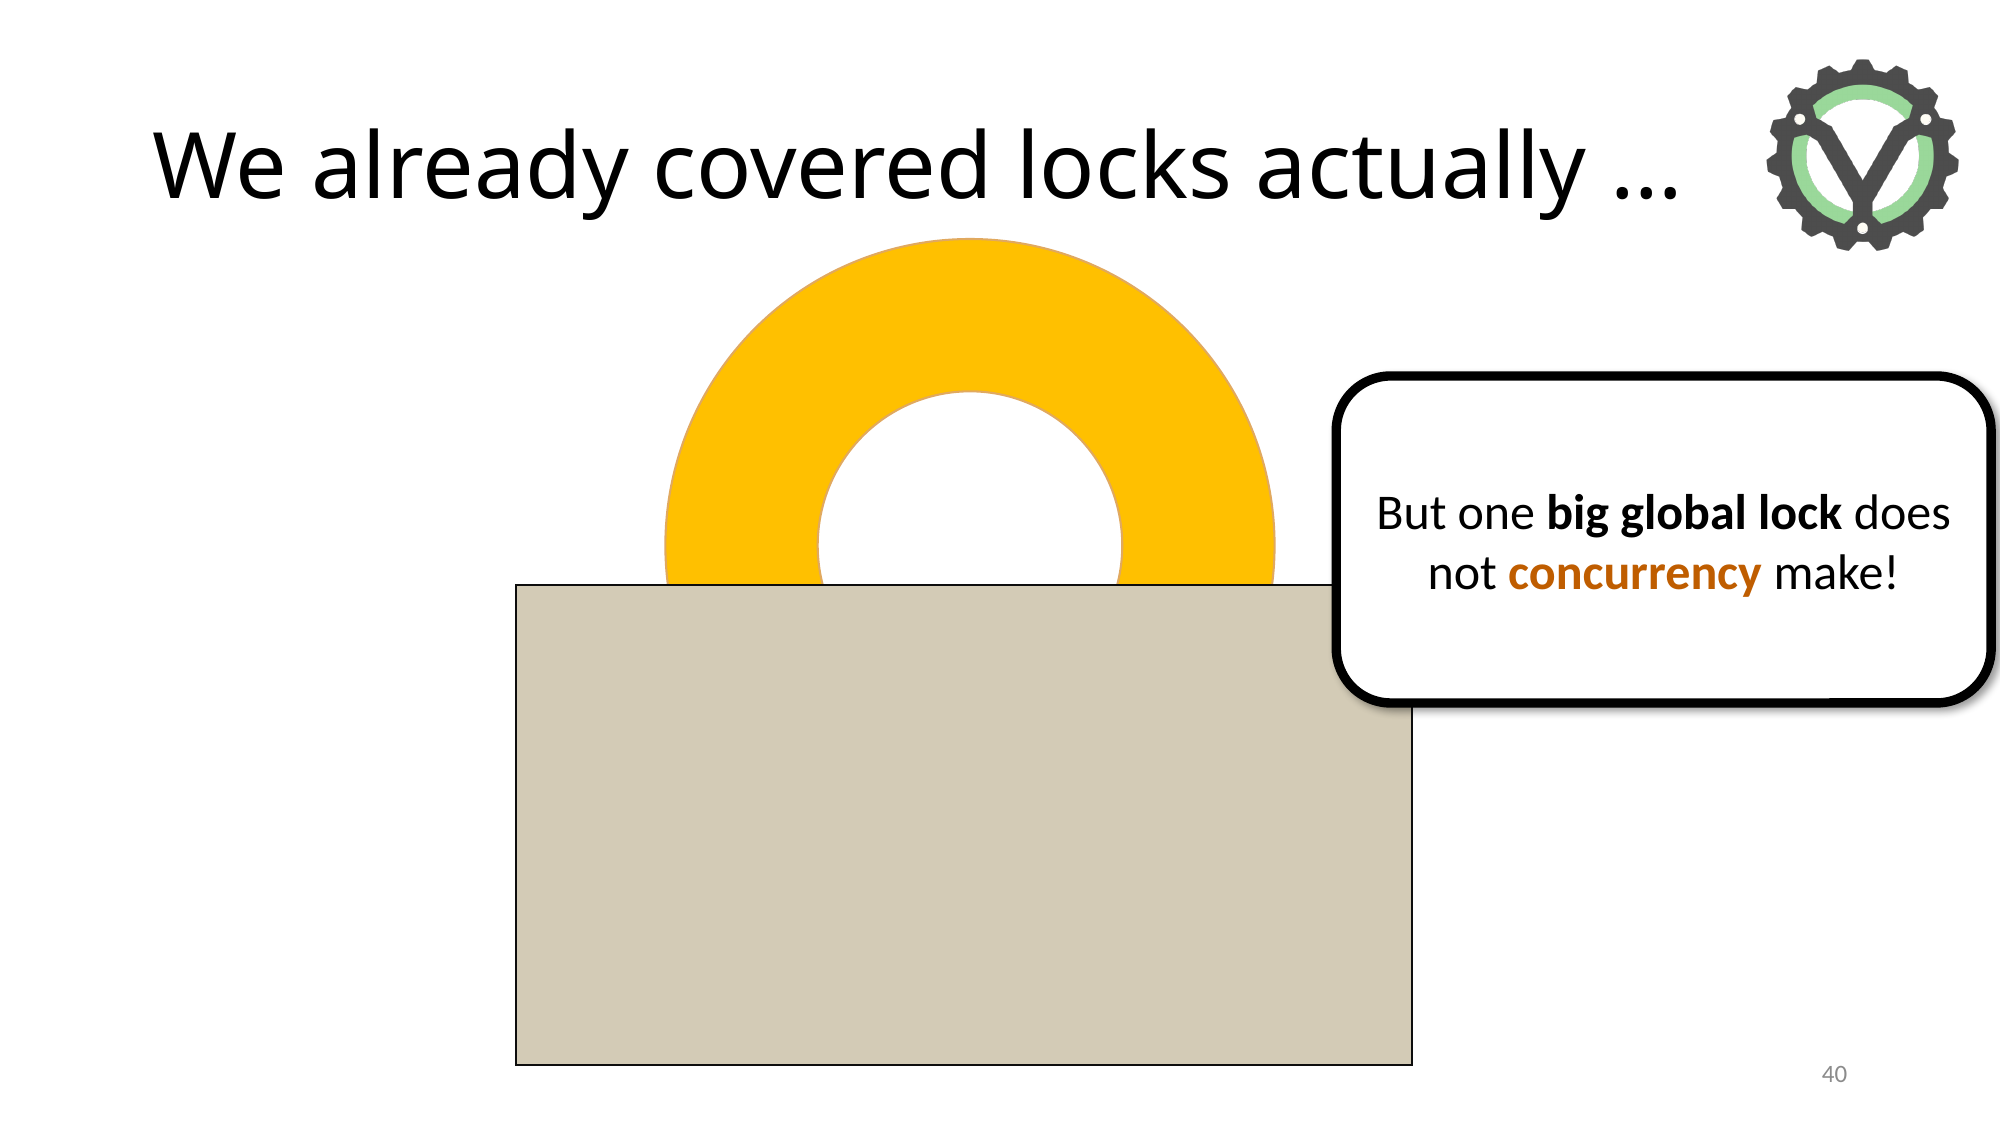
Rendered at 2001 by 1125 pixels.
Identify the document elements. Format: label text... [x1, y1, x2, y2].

picture [1766, 59, 1959, 252]
text_box But one big global lock does not concurrency make! [1413, 374, 1993, 705]
slide_number 40 [1412, 1042, 1863, 1103]
title We already covered locks actually … [137, 59, 1751, 278]
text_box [516, 238, 1413, 1066]
